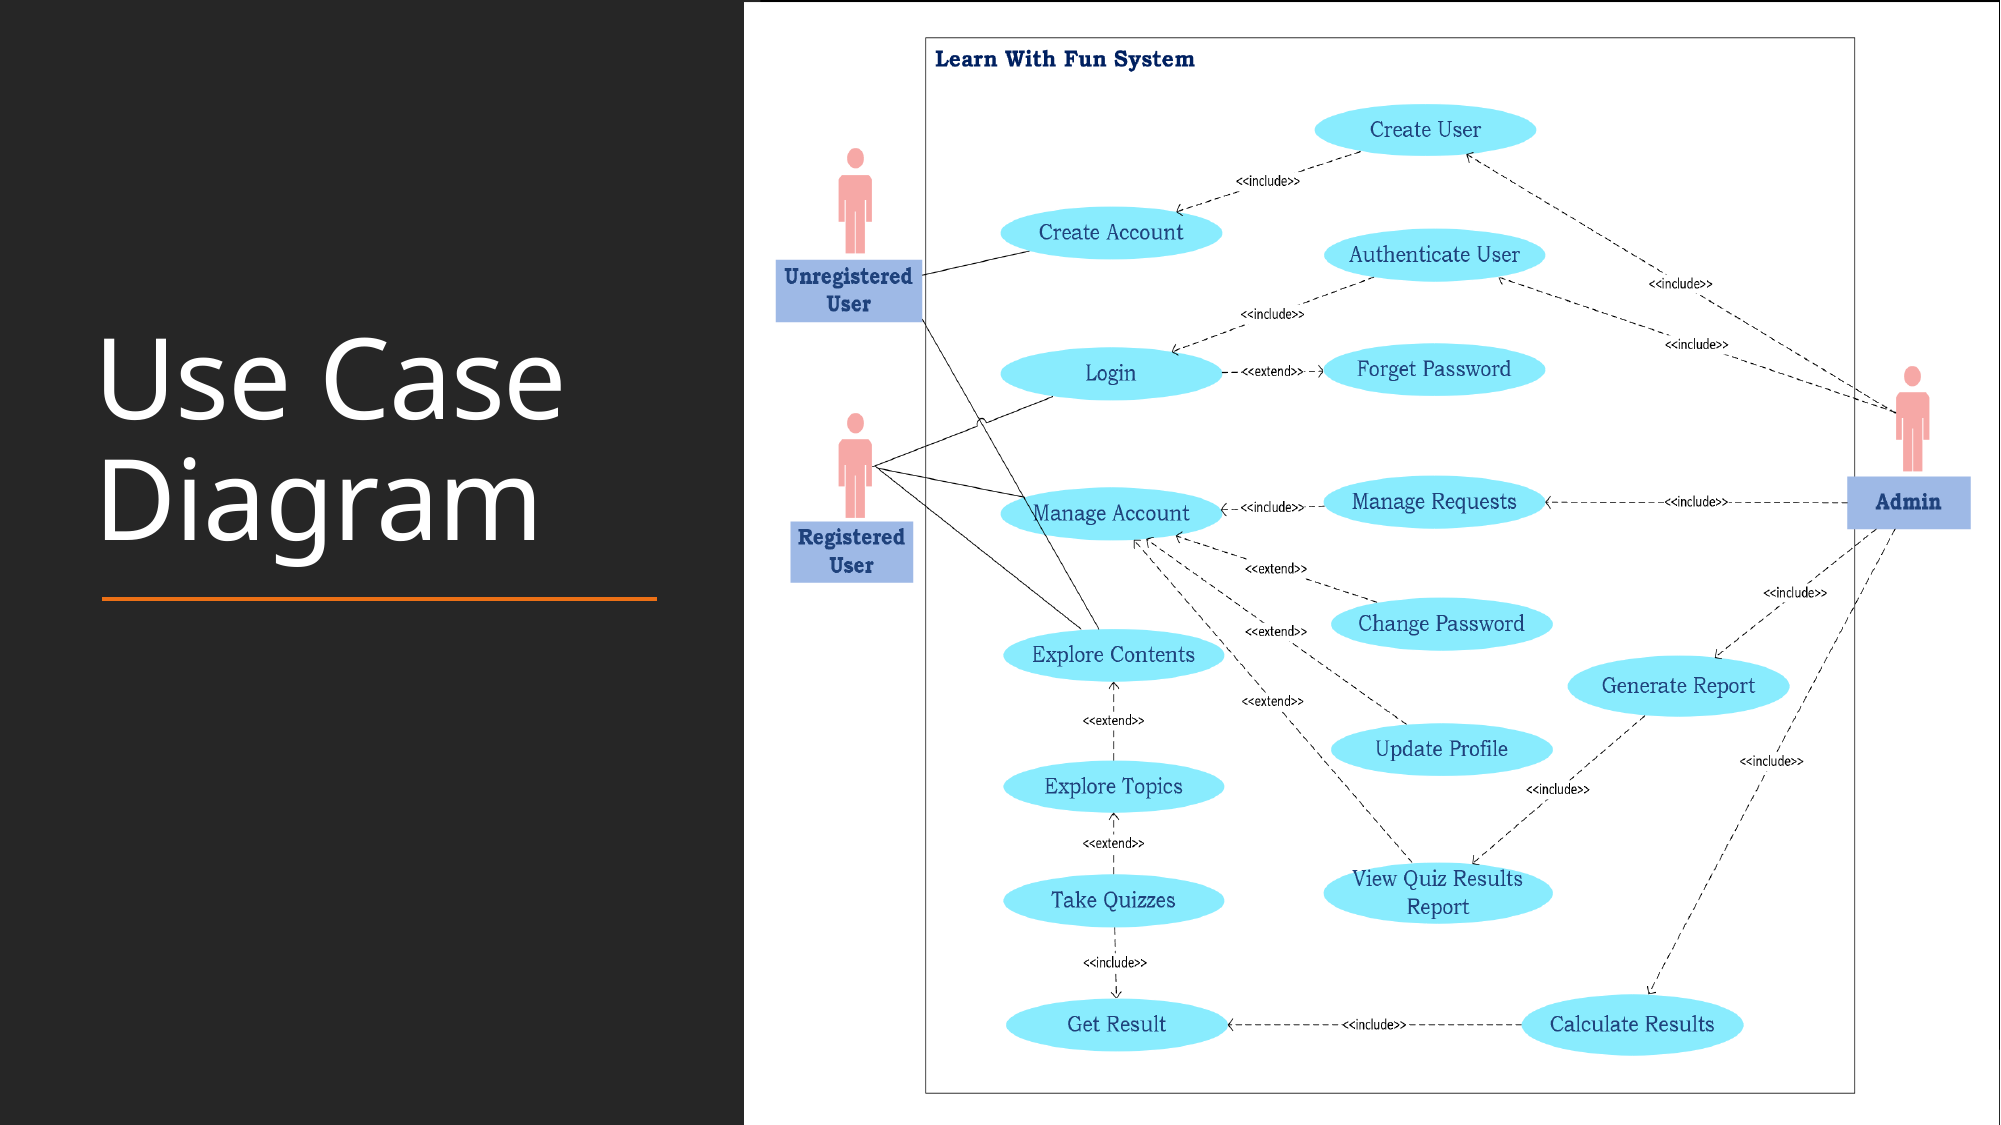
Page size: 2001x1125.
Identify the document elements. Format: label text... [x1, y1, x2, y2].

title Use Case Diagram [79, 104, 680, 573]
picture [687, 1, 2000, 1125]
text_box [0, 0, 689, 1125]
